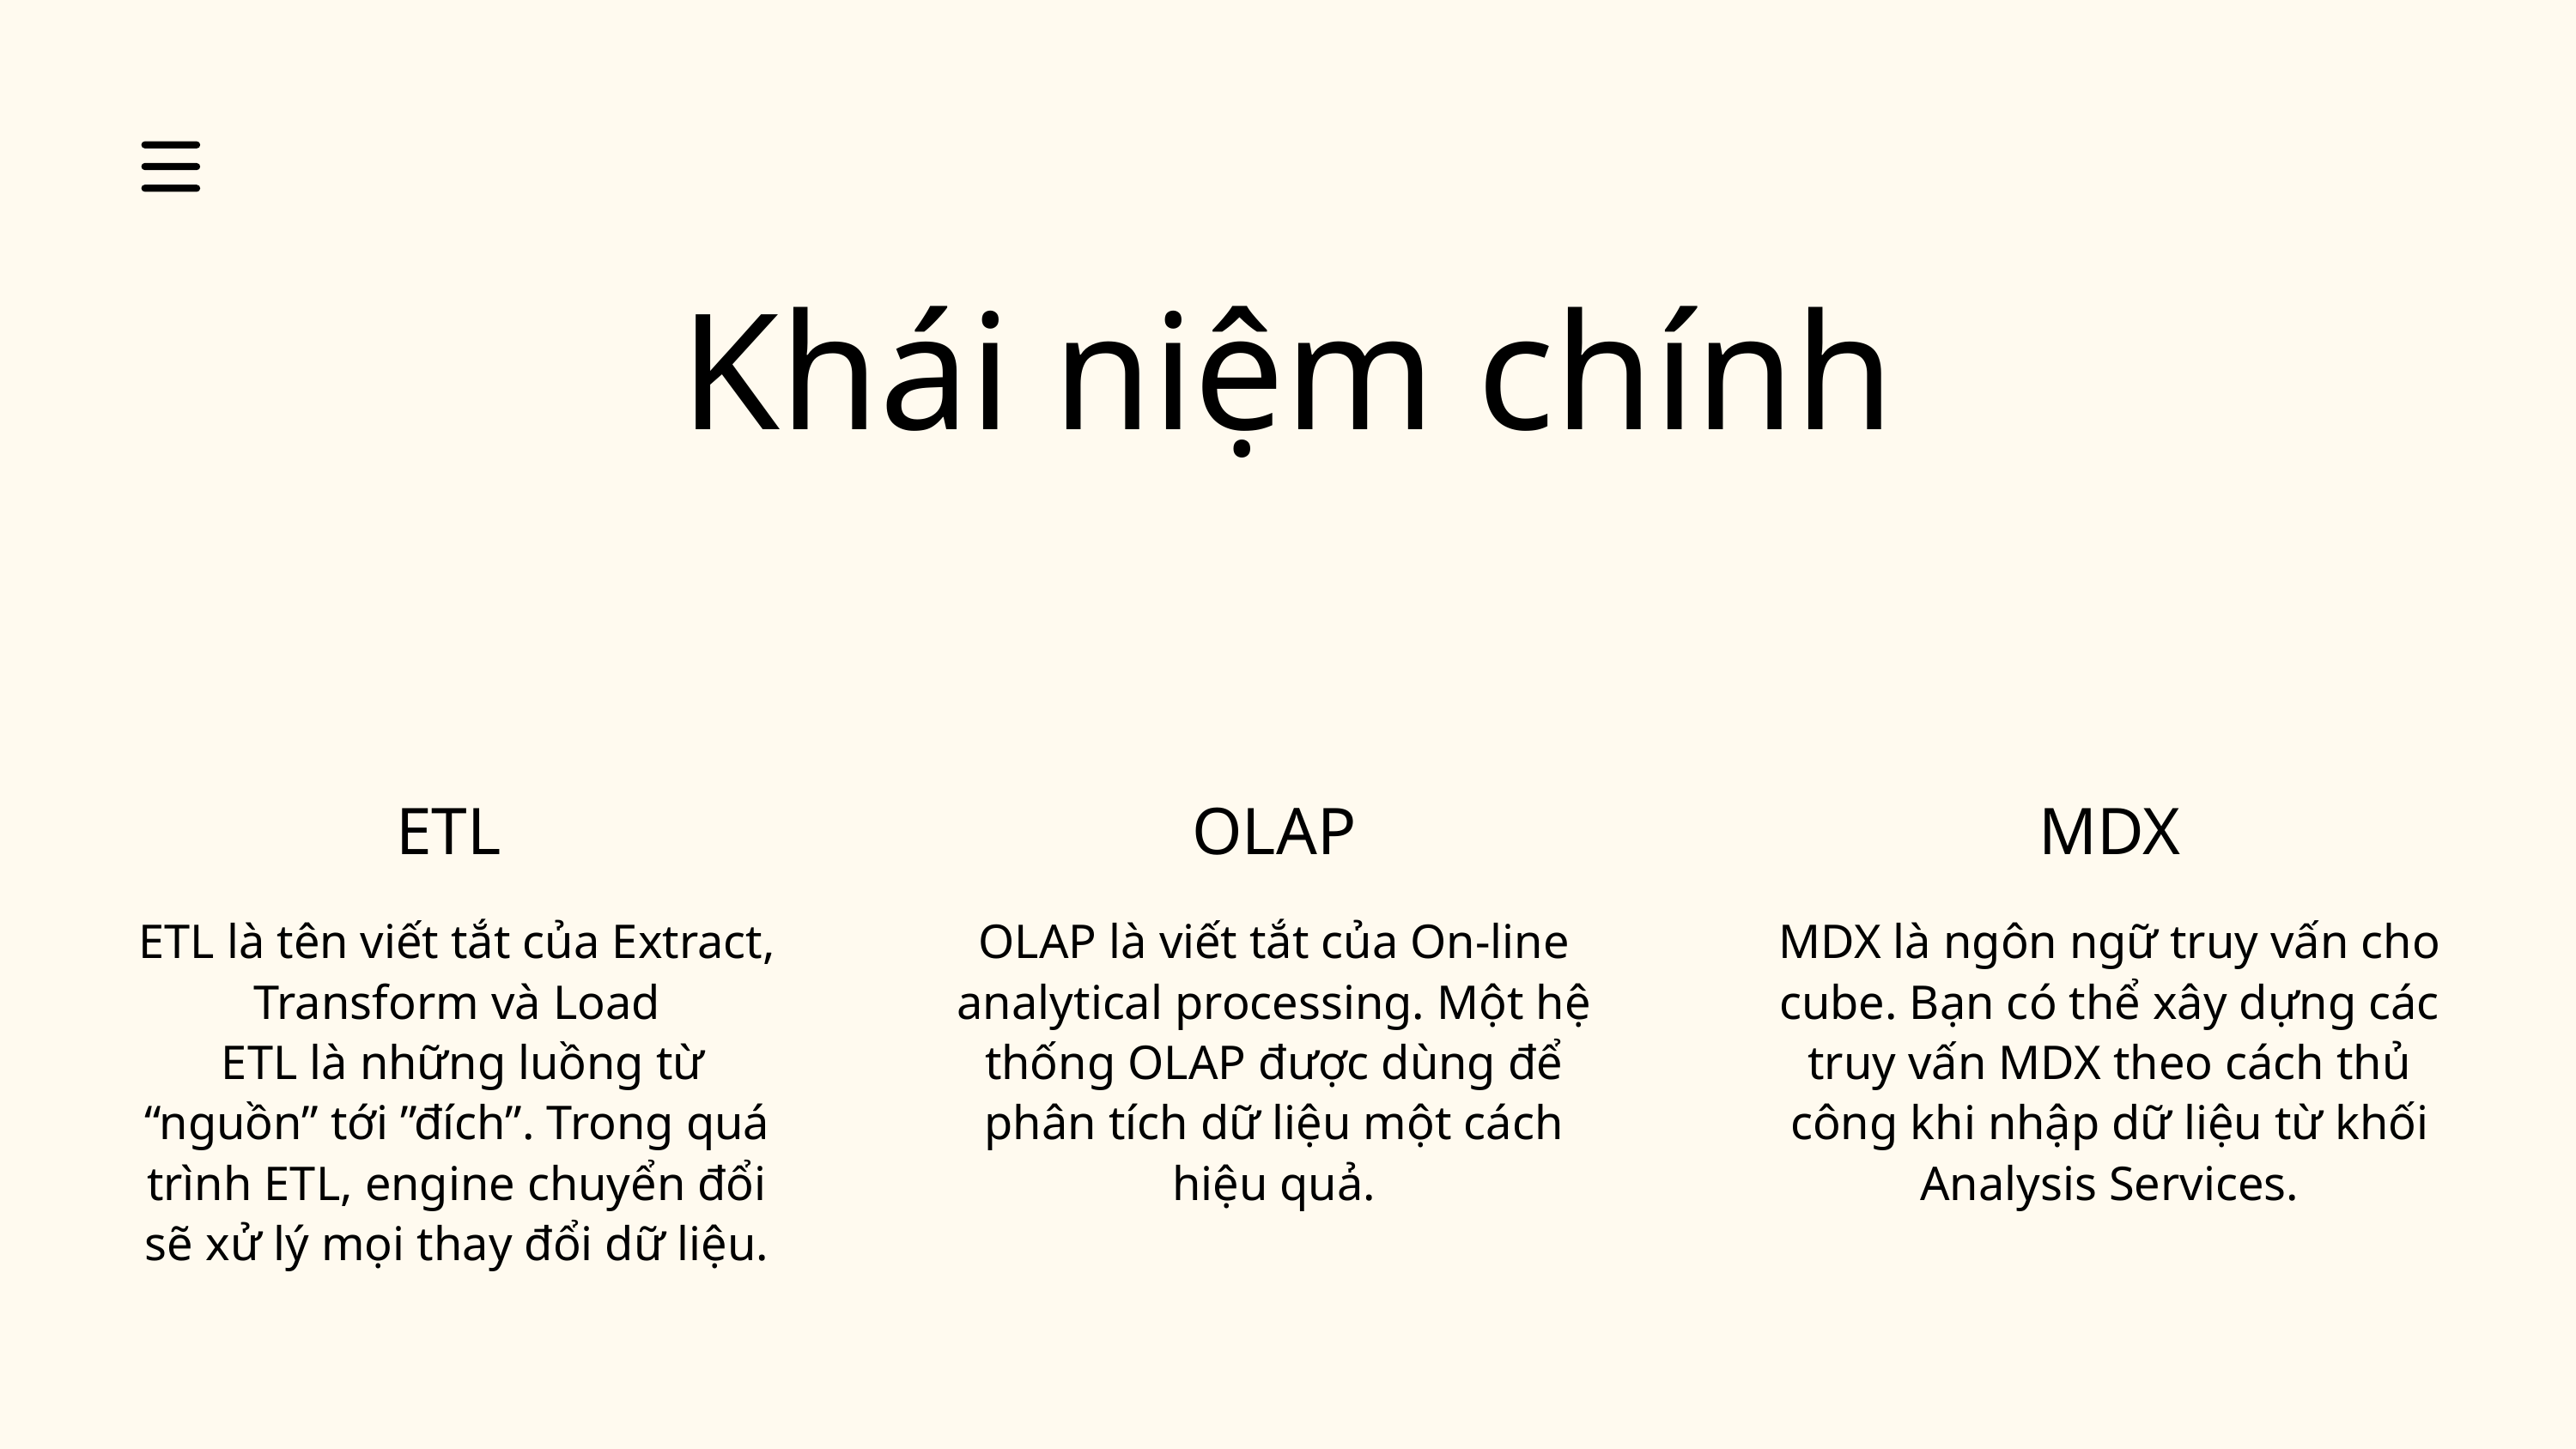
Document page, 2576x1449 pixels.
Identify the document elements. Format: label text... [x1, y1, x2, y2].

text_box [144, 144, 197, 194]
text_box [1774, 787, 2445, 1203]
text_box Khái niệm chính [389, 268, 2187, 462]
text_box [939, 787, 1610, 1143]
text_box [131, 787, 784, 1264]
